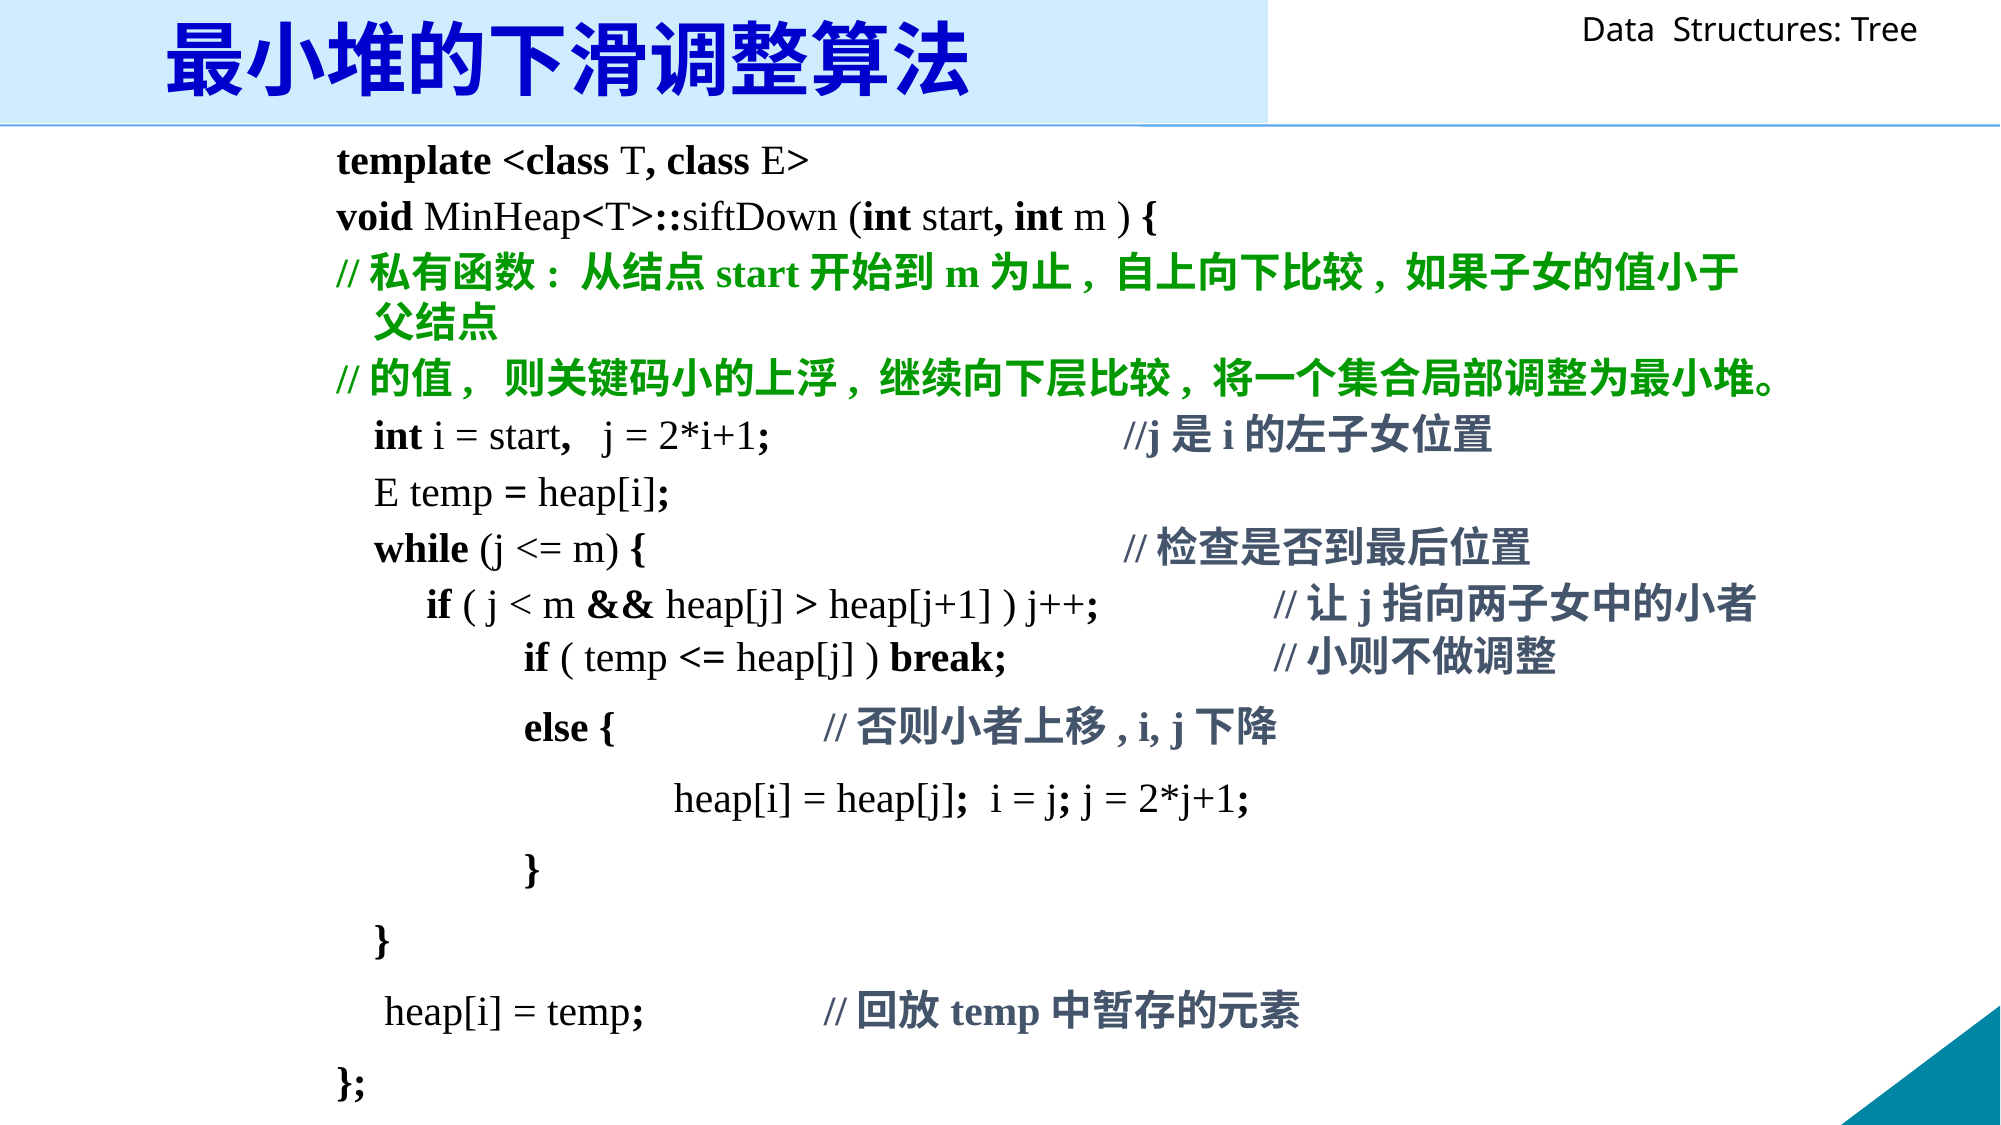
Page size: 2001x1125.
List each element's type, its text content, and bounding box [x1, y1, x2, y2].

list template <class T, class E> void MinHeap<T>::siftDown (int start, int m ) { //私有函数: 从结点start开始到m为止, 自上向下比较, 如果子女的值小于父结点 //的值, 则关键码小的上浮, 继续向下层比较, 将一个集合局部调整为最小堆。 int i = start, j = 2*i+1; //j是i的左子女位置 E temp = heap[i]; while (j <= m) { //检查是否到最后位置 if ( j < m && heap[j] > heap[j+1] ) j++; //让j指向两子女中的小者 if ( temp <= heap[j] ) break; //小则不做调整 else { //否则小者上移, i, j下降 heap[i] = heap[j]; i = j; j = 2*j+1; } } heap[i] = temp; //回放temp中暂存的元素 }; [321, 125, 1792, 941]
title 最小堆的下滑调整算法 [149, 2, 1049, 125]
